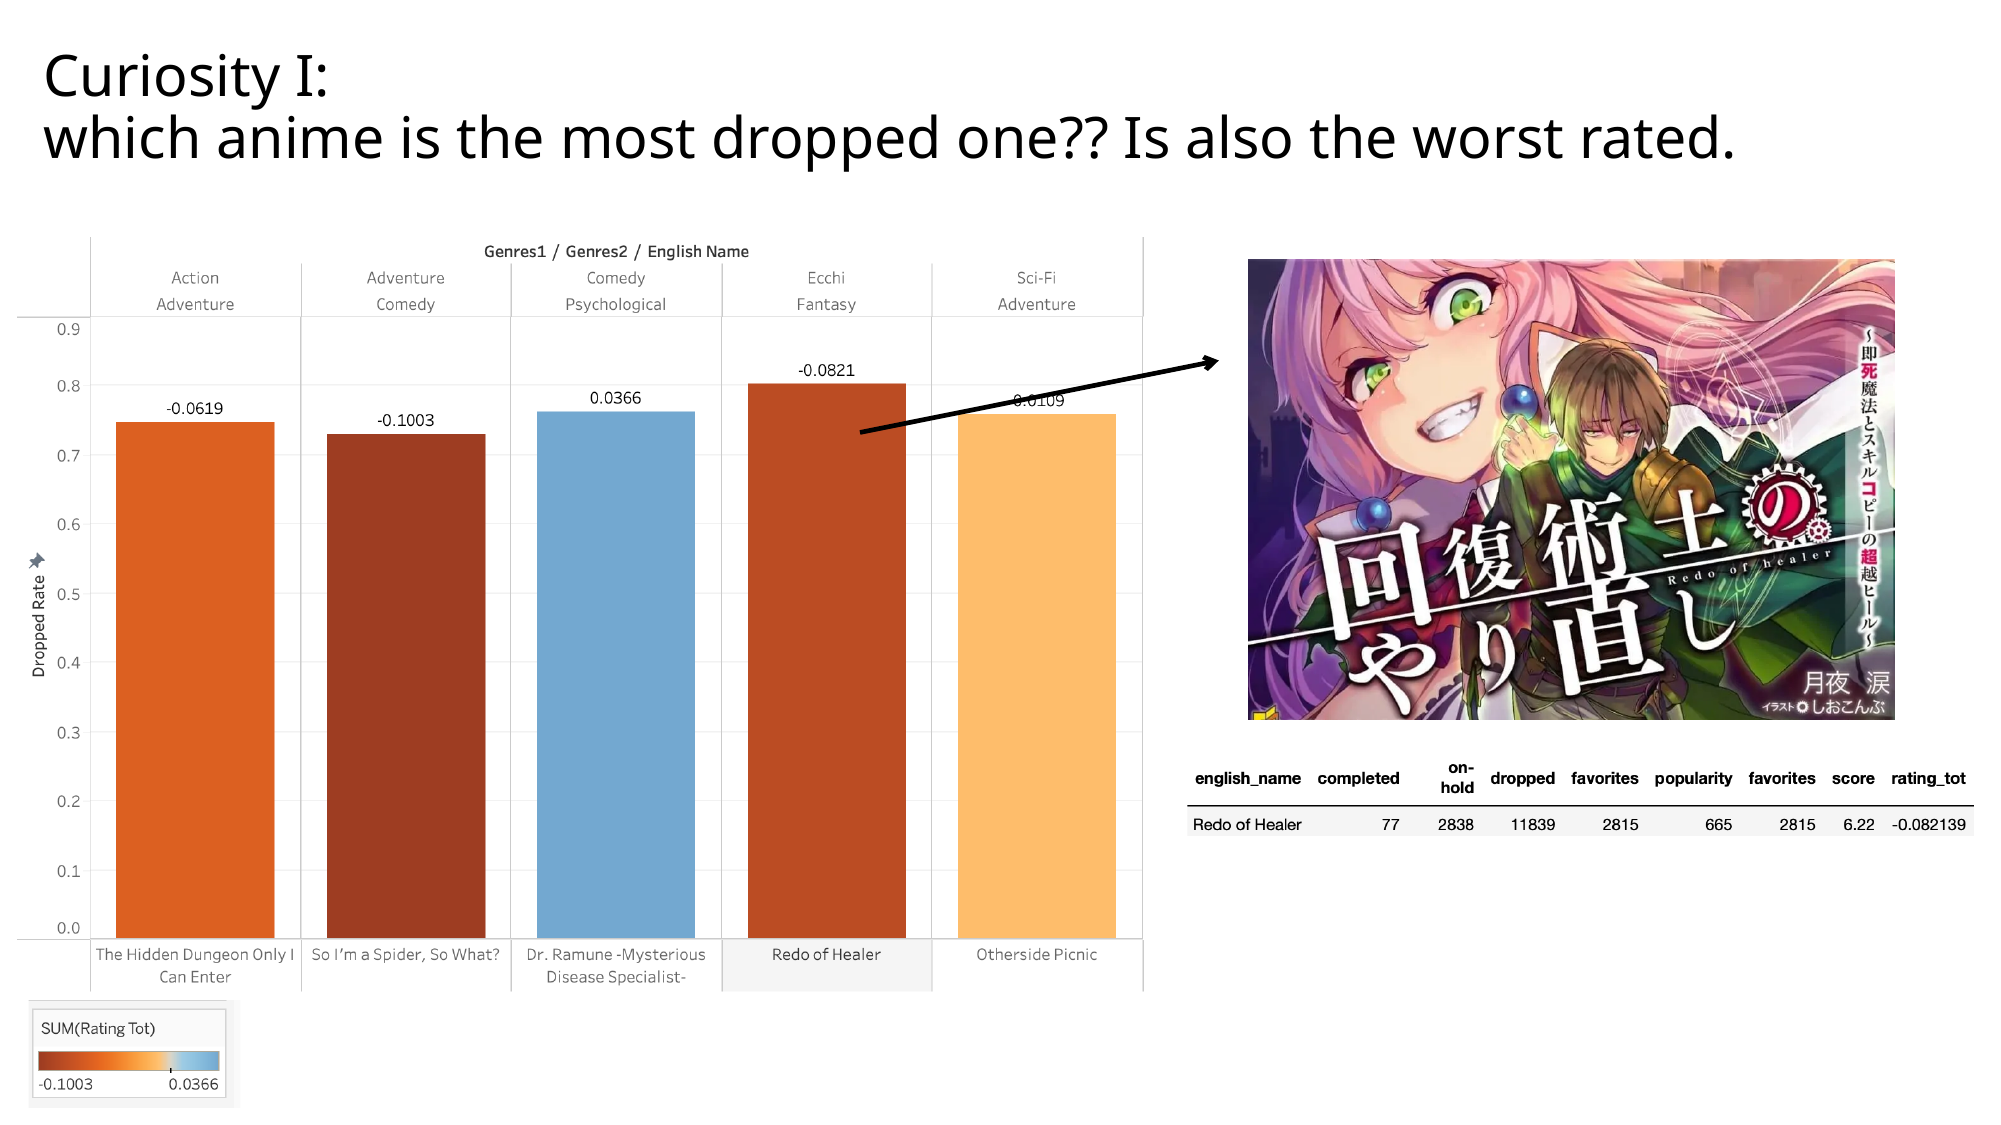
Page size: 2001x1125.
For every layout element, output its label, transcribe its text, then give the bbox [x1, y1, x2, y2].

title Curiosity I: which anime is the most dropped one?? Is also the worst rated. [28, 0, 1814, 179]
picture [1187, 758, 1994, 836]
picture [1248, 259, 1895, 720]
picture [6, 231, 1147, 1109]
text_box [859, 360, 1219, 433]
